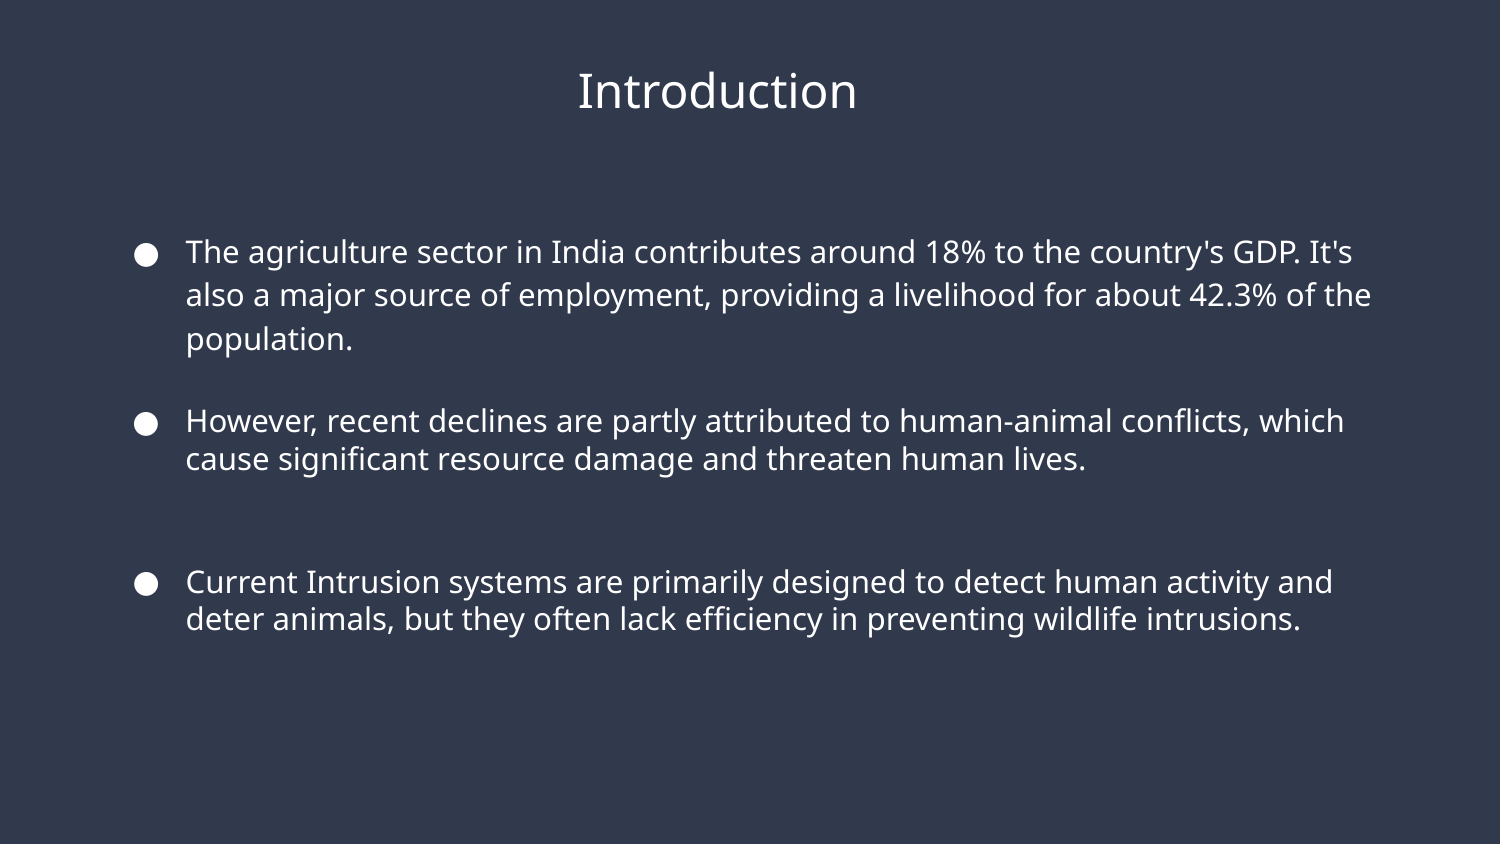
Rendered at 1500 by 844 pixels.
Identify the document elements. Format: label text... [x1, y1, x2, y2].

list The agriculture sector in India contributes around 18% to the country's GDP. It's also a major source of employment, providing a livelihood for about 42.3% of the population. [95, 212, 1405, 367]
text_box However, recent declines are partly attributed to human-animal conflicts, which cause significant resource damage and threaten human lives. [95, 386, 1405, 496]
text_box Current Intrusion systems are primarily designed to detect human activity and deter animals, but they often lack efficiency in preventing wildlife intrusions. [95, 547, 1387, 652]
title Introduction [562, 45, 937, 134]
